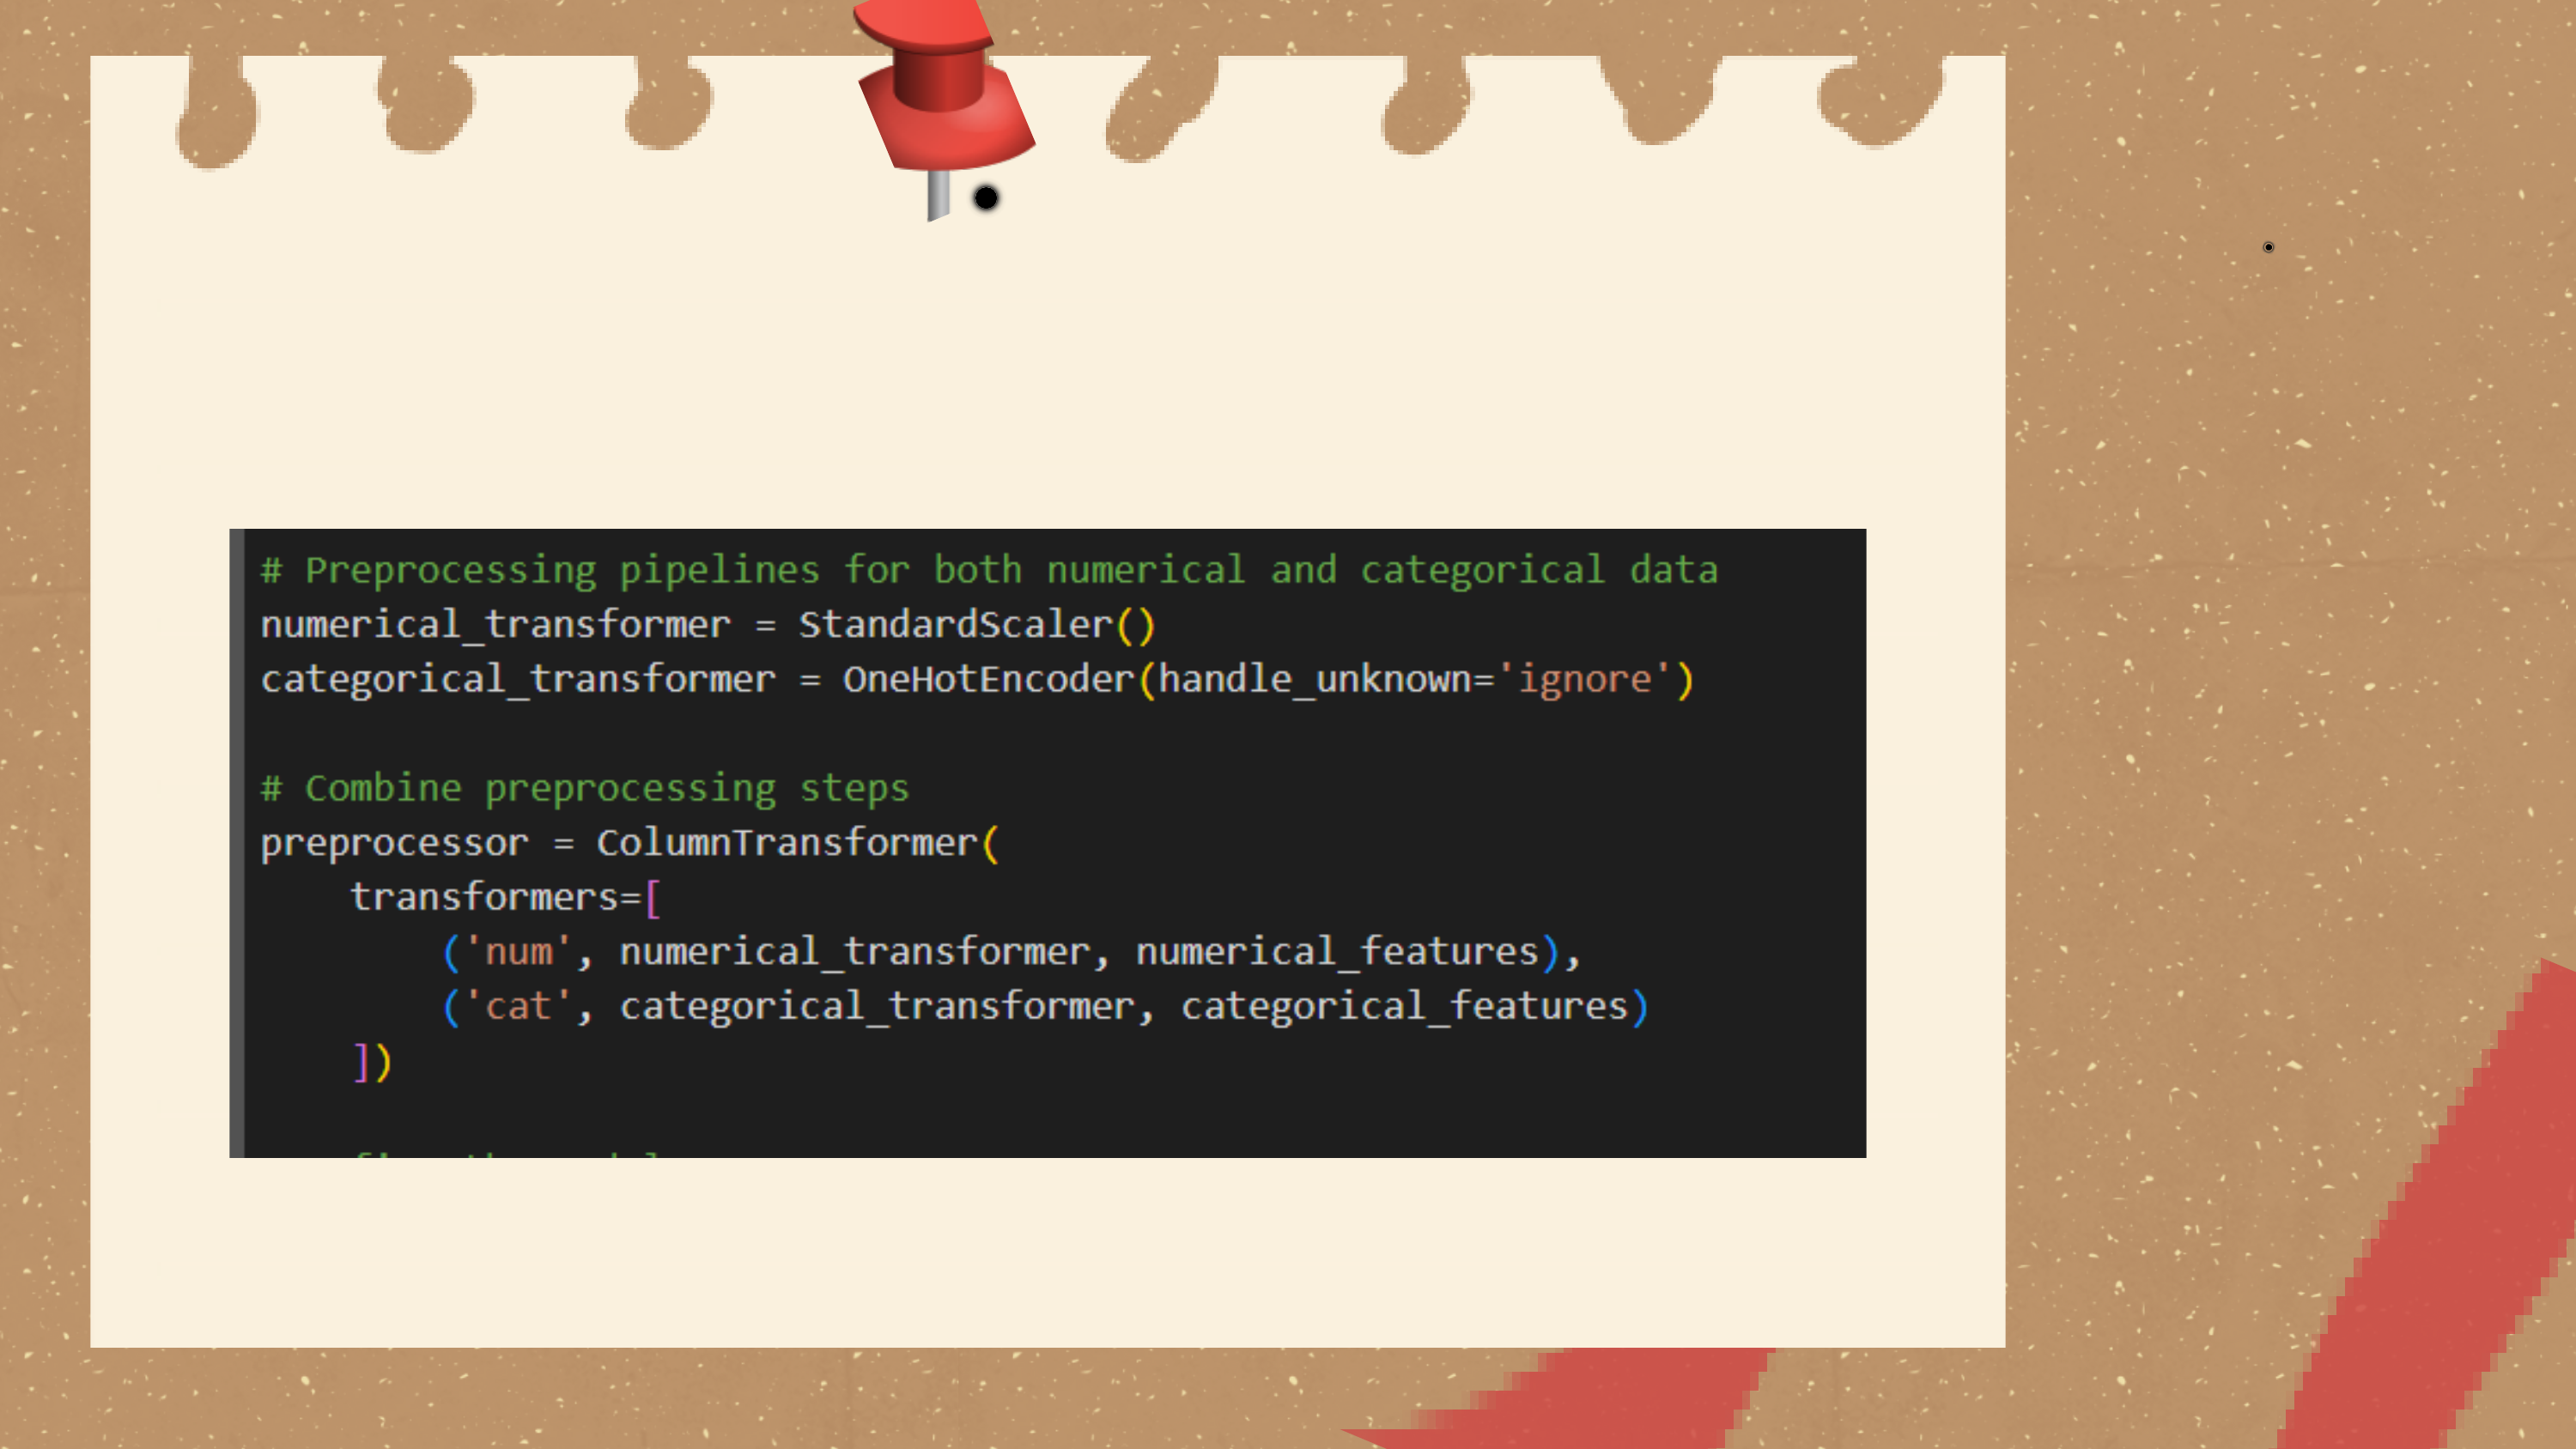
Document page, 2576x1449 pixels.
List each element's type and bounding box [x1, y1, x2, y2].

text_box [0, 0, 2576, 1449]
text_box [2262, 240, 2275, 254]
text_box [830, 0, 1048, 227]
